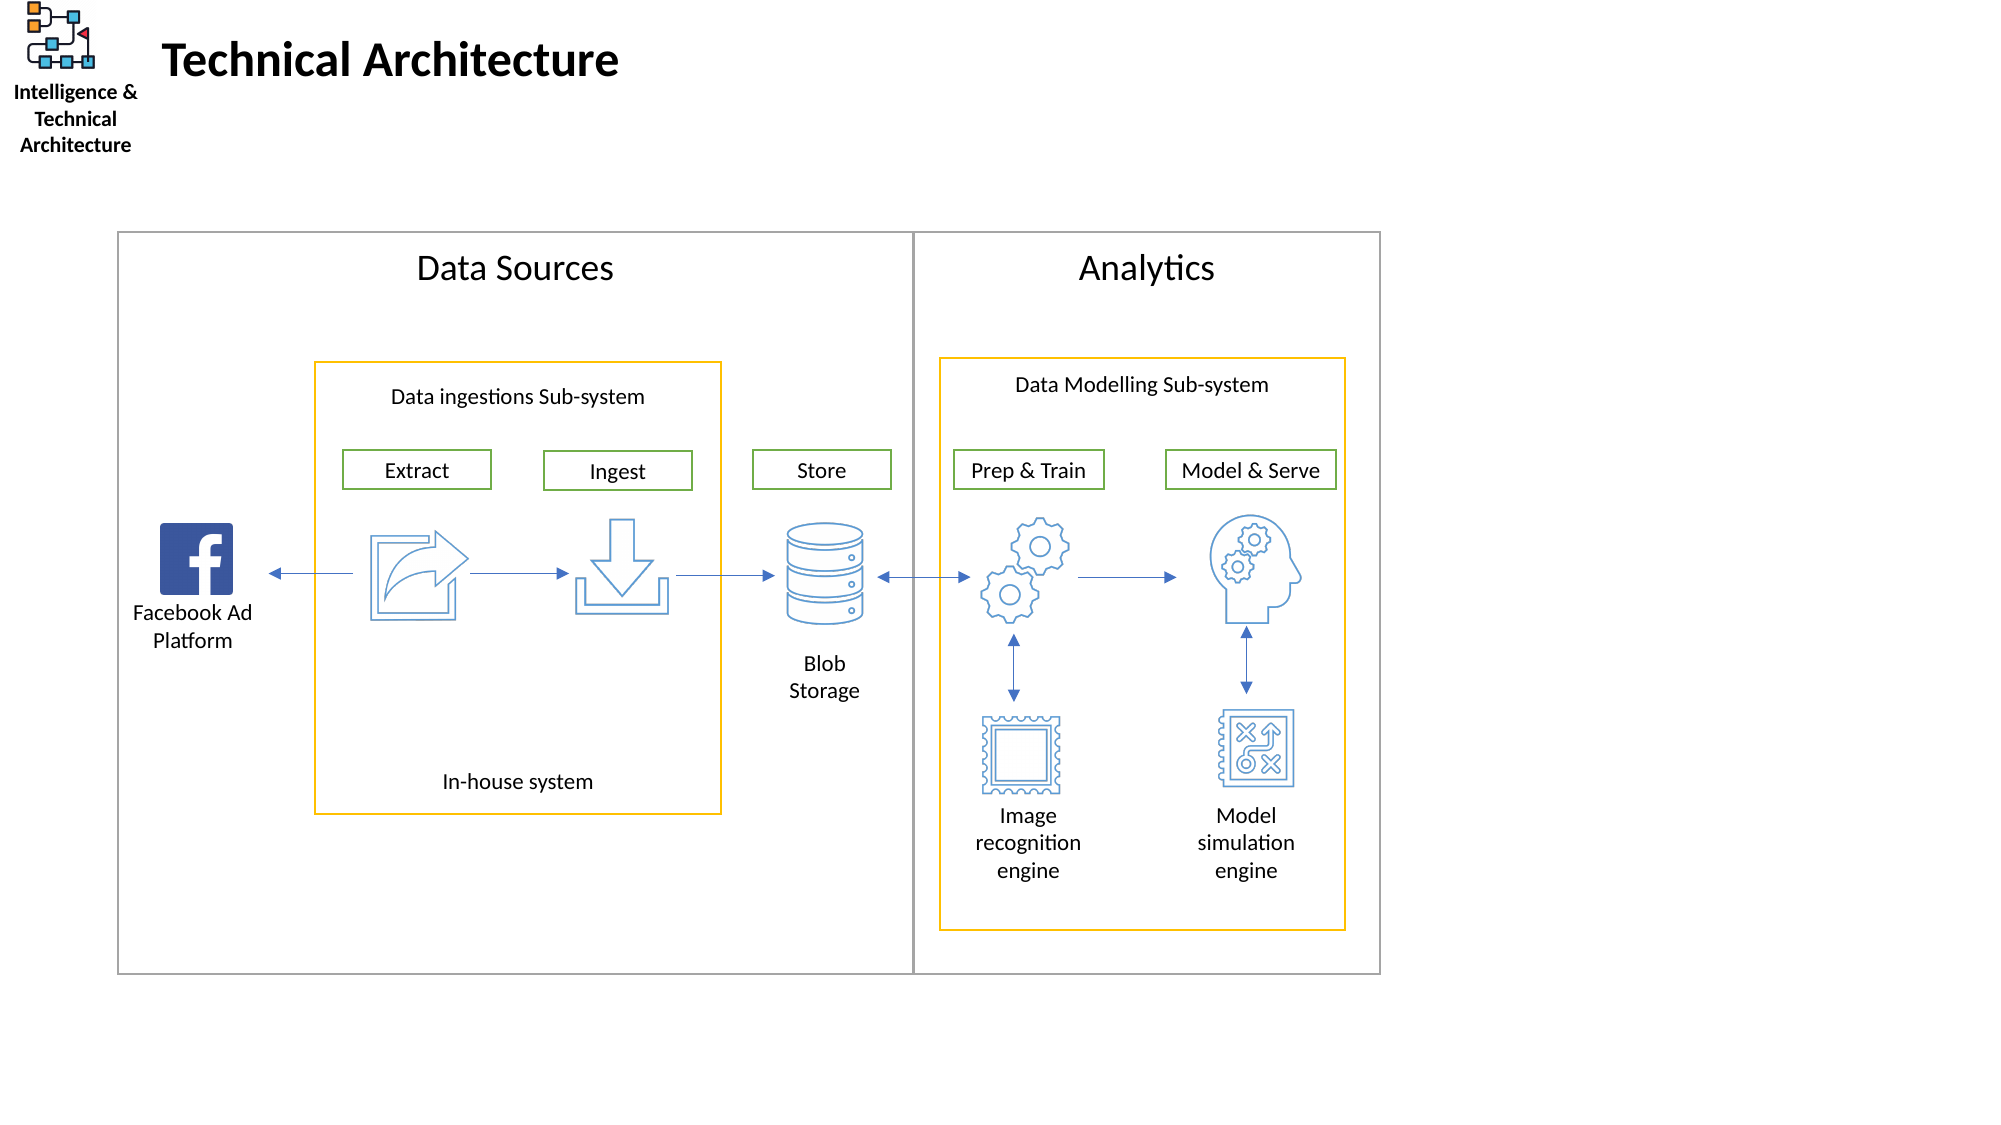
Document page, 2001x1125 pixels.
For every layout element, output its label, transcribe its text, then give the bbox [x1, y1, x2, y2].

text_box Data Sources [117, 231, 915, 975]
text_box Blob Storage [774, 640, 876, 711]
picture [160, 523, 233, 595]
picture [761, 510, 889, 638]
picture [961, 507, 1089, 634]
text_box Technical Architecture [191, 18, 925, 94]
picture [551, 496, 693, 637]
text_box Facebook Ad Platform [118, 590, 268, 660]
text_box Image recognition engine [947, 793, 1111, 891]
text_box Model simulation engine [1164, 793, 1329, 891]
picture [364, 521, 474, 630]
text_box Model & Serve [1165, 449, 1337, 490]
picture [970, 704, 1072, 806]
text_box Store [752, 449, 892, 490]
text_box Data Modelling Sub-system [939, 357, 1346, 931]
text_box Ingest [543, 450, 693, 491]
text_box Extract [342, 449, 492, 490]
text_box Analytics [915, 231, 1381, 975]
picture [1201, 694, 1309, 802]
text_box Data ingestions Sub-system In-house system [314, 361, 722, 815]
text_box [0, 0, 191, 166]
picture [1192, 508, 1319, 636]
text_box Prep & Train [953, 449, 1105, 490]
